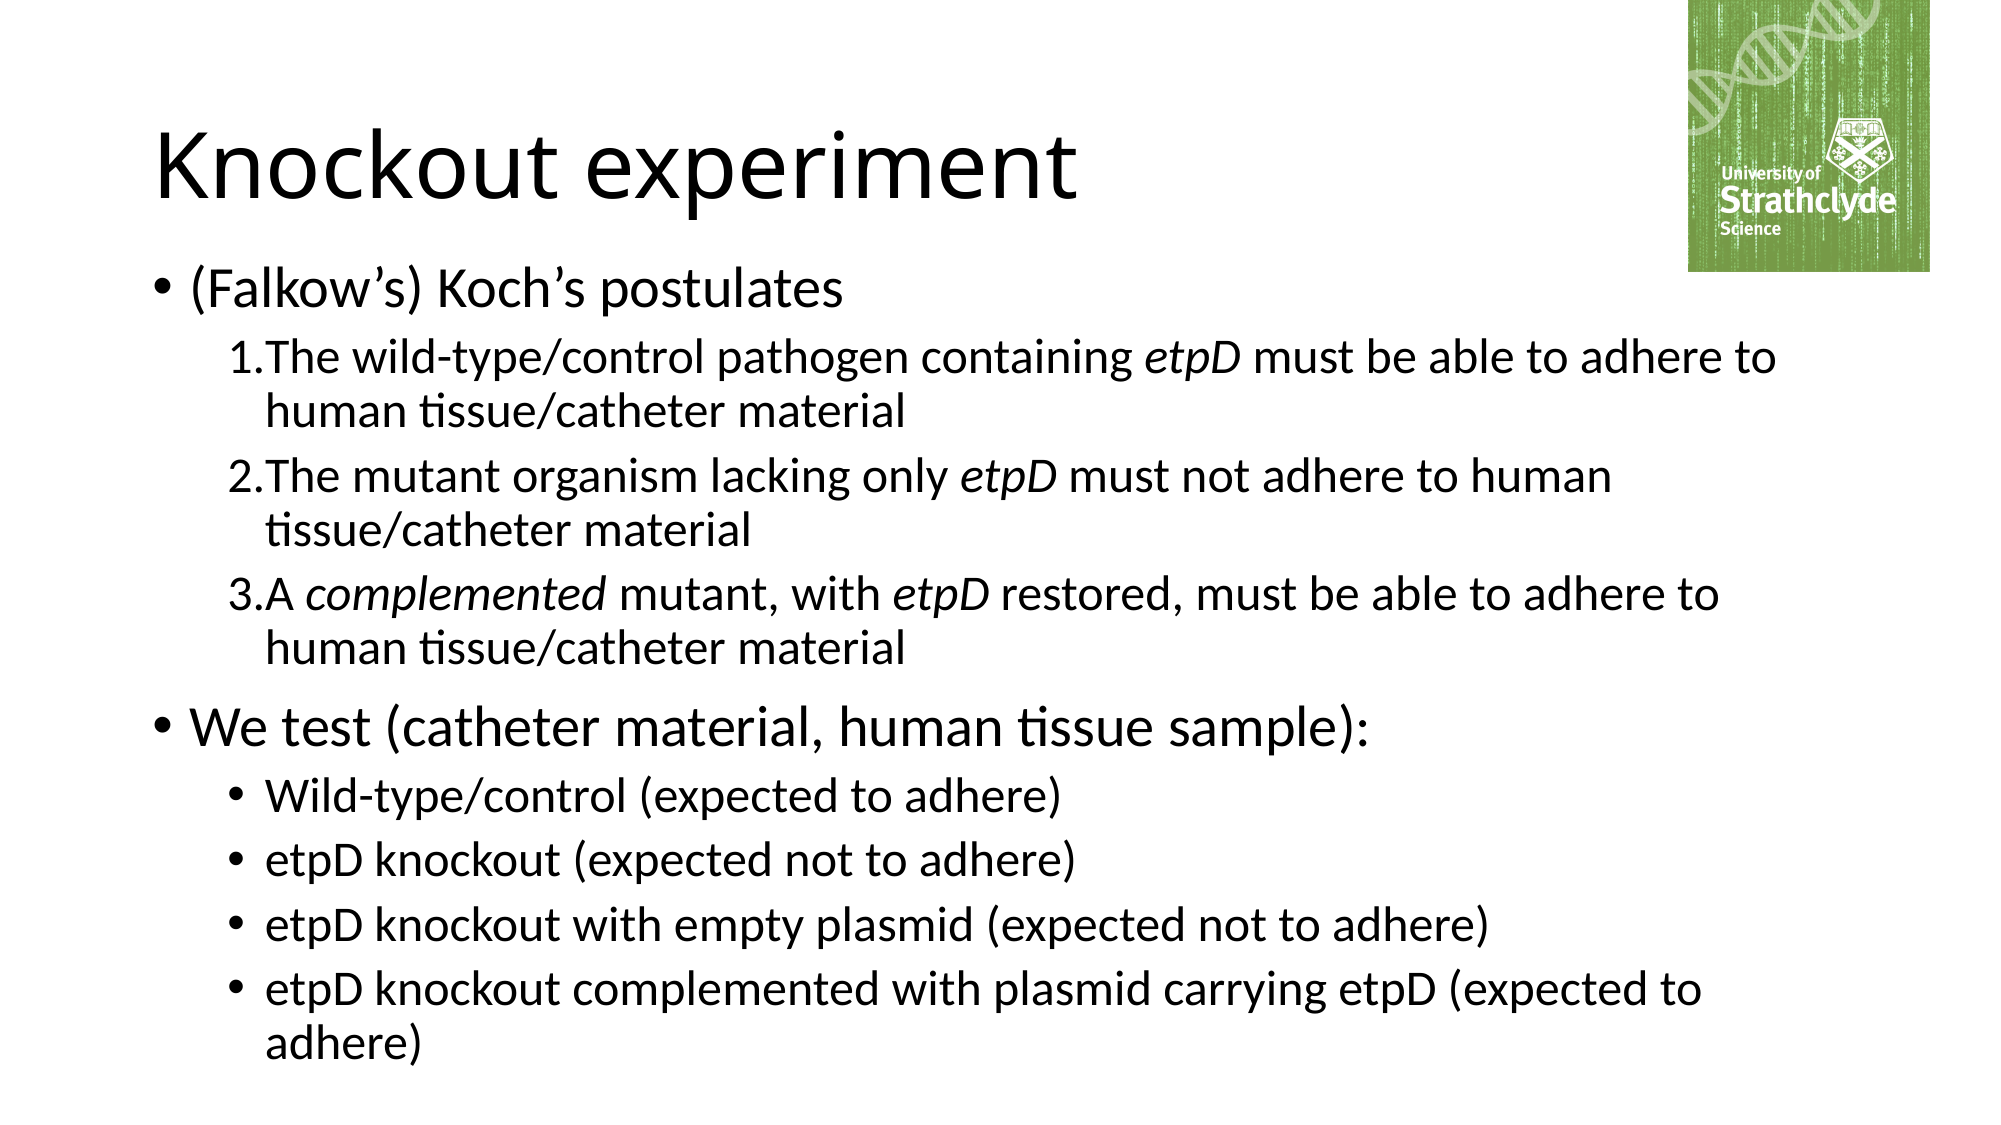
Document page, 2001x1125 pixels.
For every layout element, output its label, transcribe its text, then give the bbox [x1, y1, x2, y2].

list (Falkow’s) Koch’s postulates The wild-type/control pathogen containing etpD must be able to adhere to human tissue/catheter material The mutant organism lacking only etpD must not adhere to human tissue/catheter material A complemented mutant, with etpD restored, must be able to adhere to human tissue/catheter material We test (catheter material, human tissue sample): Wild-type/control (expected to adhere) etpD knockout (expected not to adhere) etpD knockout with empty plasmid (expected not to adhere) etpD knockout complemented with plasmid carrying etpD (expected to adhere) [137, 249, 1863, 1089]
picture [1688, 0, 1930, 272]
title Knockout experiment [137, 59, 1863, 249]
